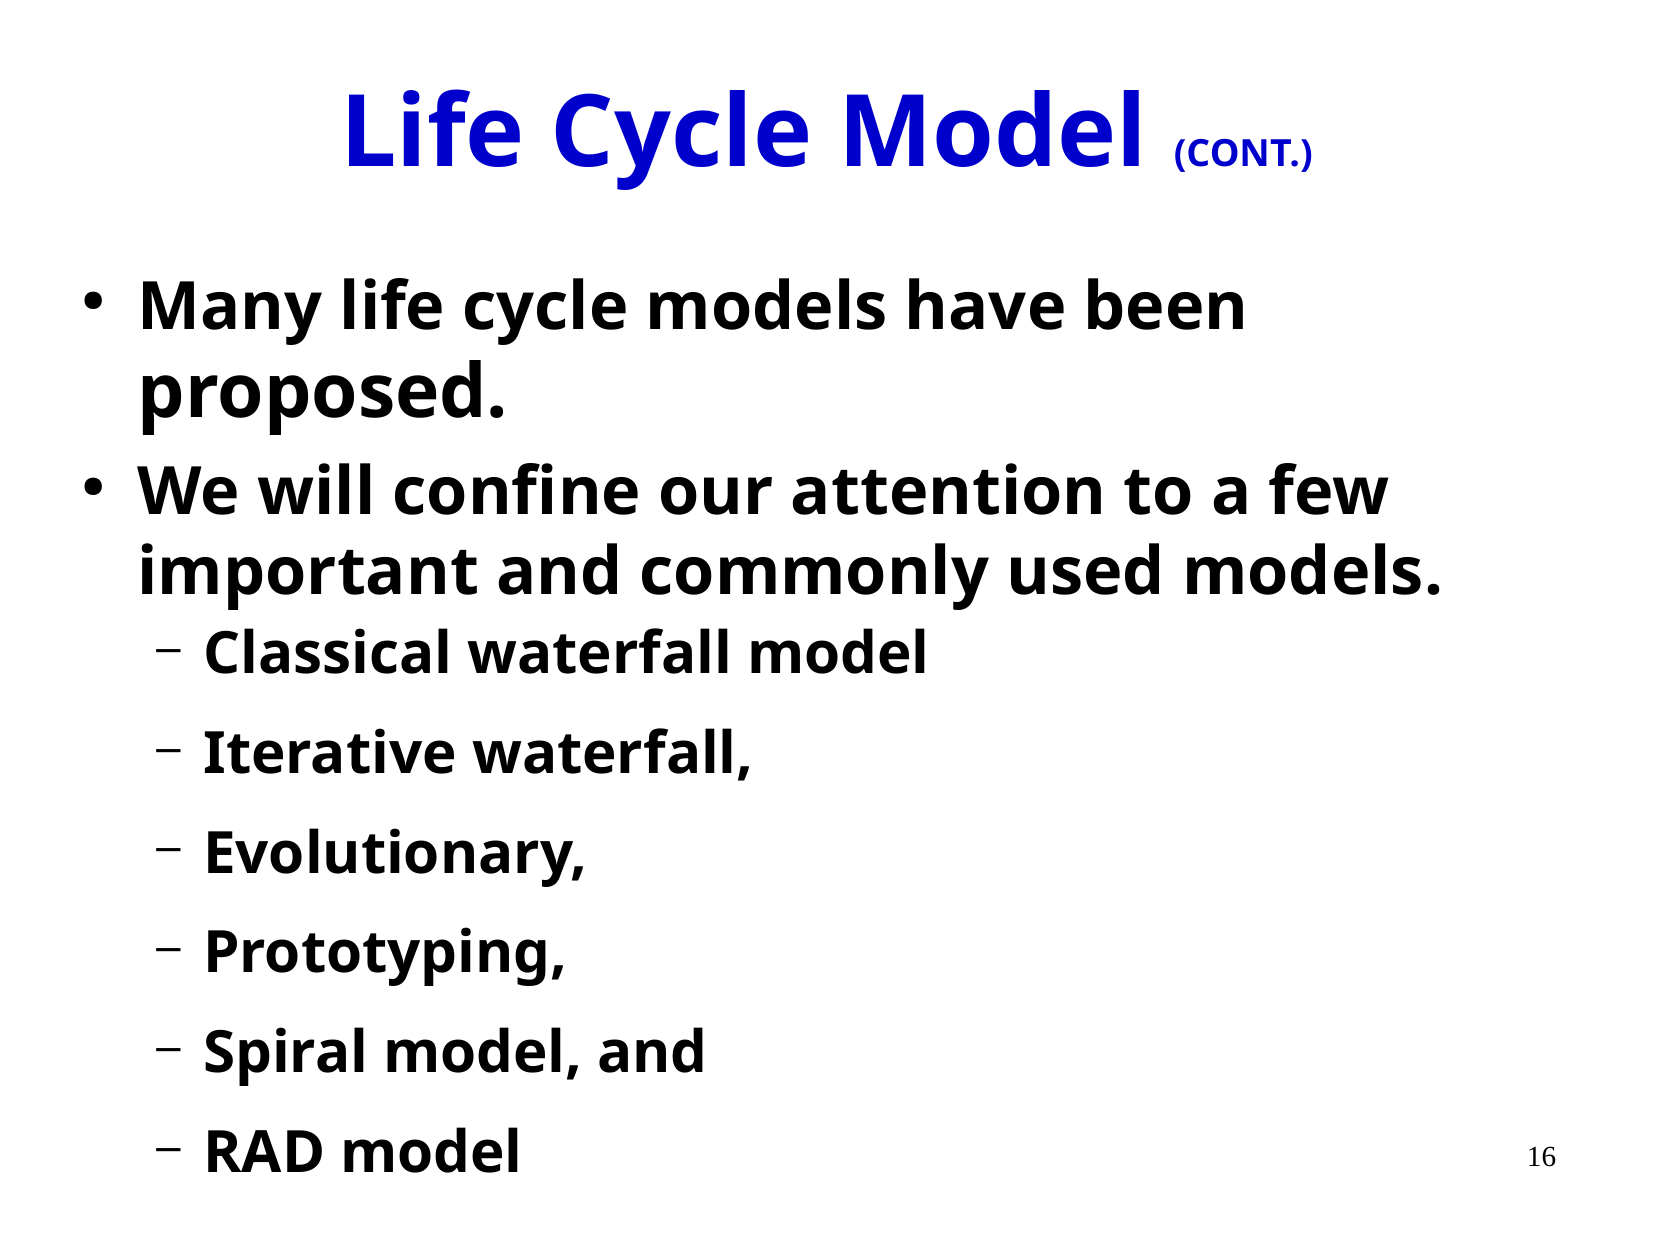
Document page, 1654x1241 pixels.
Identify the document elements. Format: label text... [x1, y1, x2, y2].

title Life Cycle Model (CONT.) [121, 29, 1533, 236]
list Many life cycle models have been proposed. We will confine our attention to a few important and commonly used models. Classical waterfall model Iterative waterfall, Evolutionary, Prototyping, Spiral model, and RAD model [77, 254, 1616, 1103]
